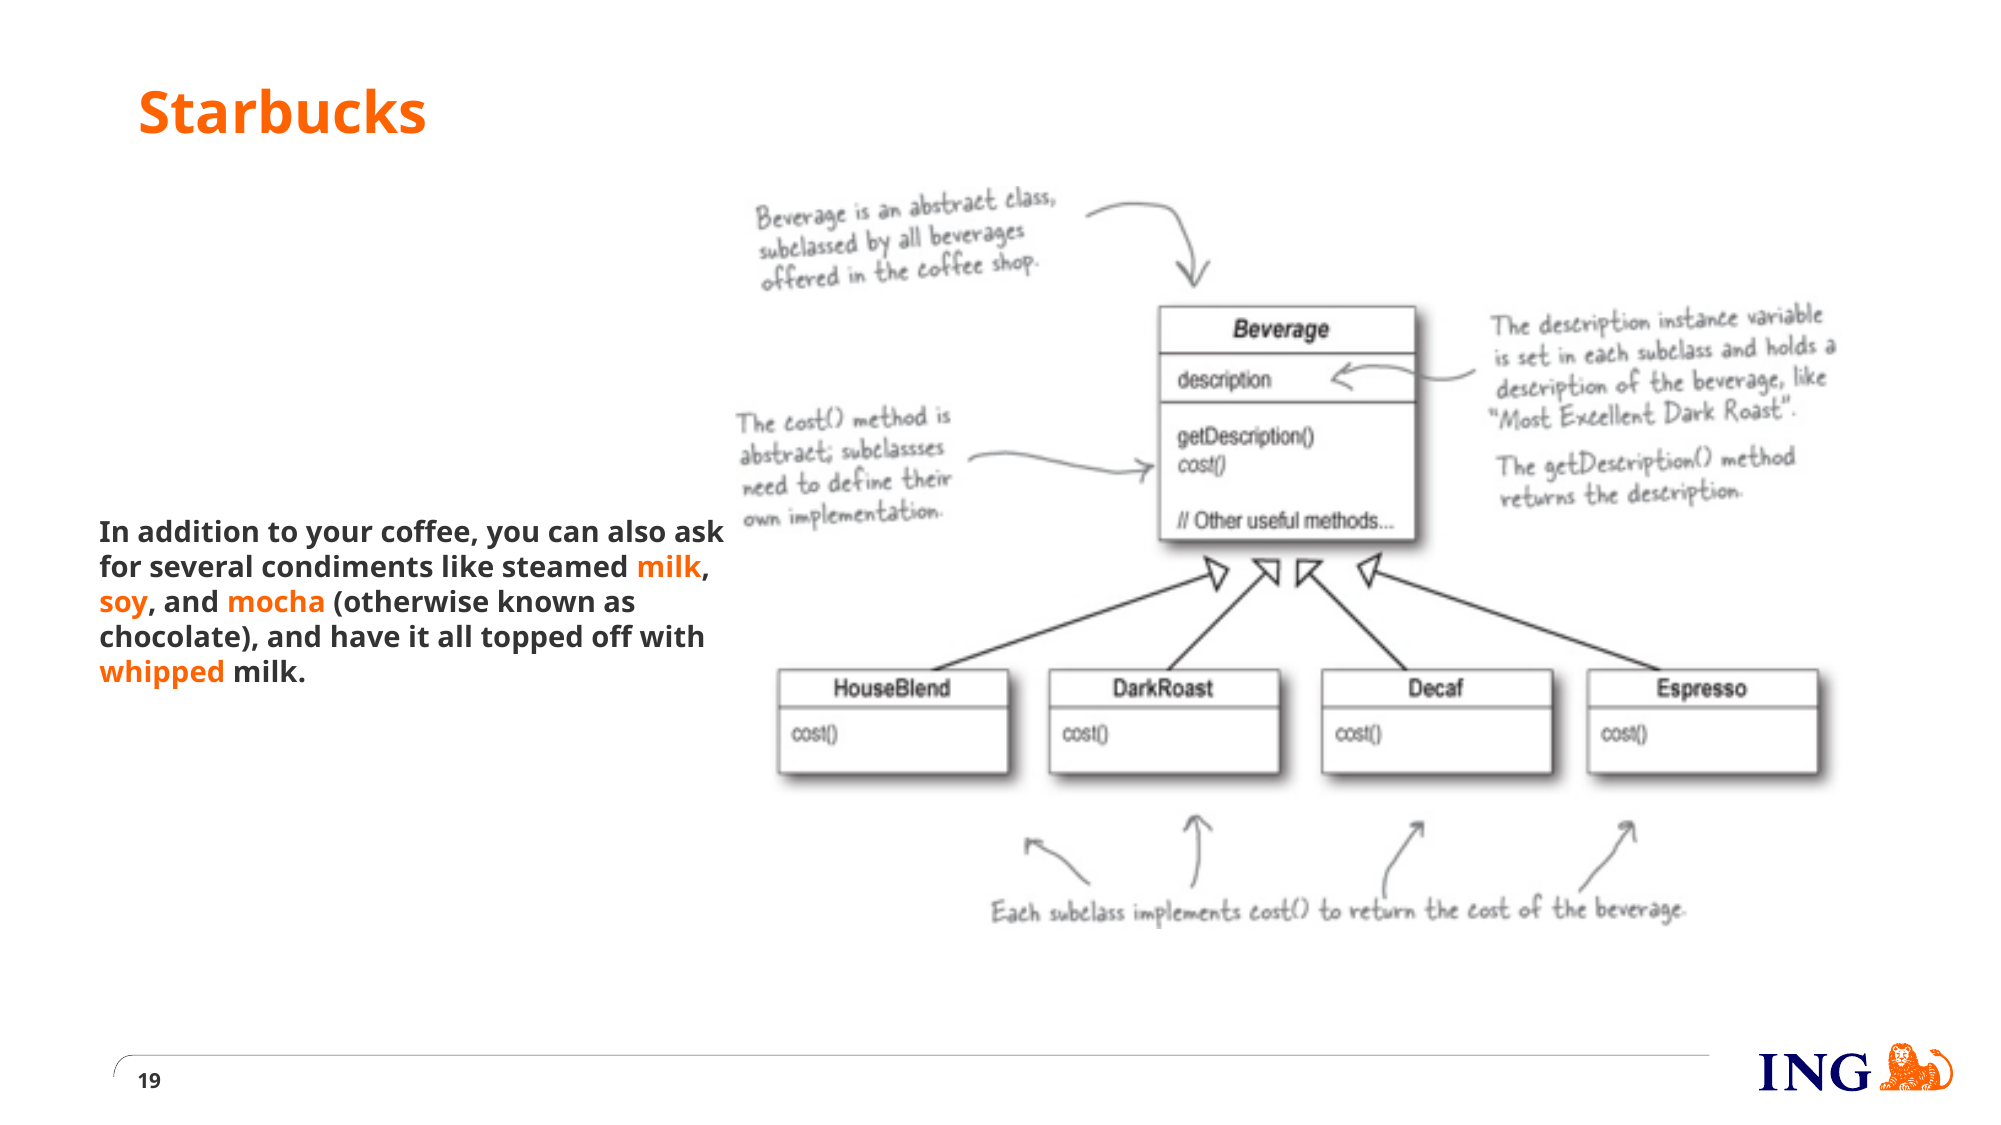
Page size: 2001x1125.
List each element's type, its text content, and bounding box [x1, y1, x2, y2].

title Starbucks [138, 46, 1858, 187]
slide_number 19 [137, 1065, 219, 1097]
picture [735, 186, 1842, 929]
text_box In addition to your coffee, you can also ask for several condiments like steamed milk, soy, and mocha (otherwise known as chocolate), and have it all topped off with whipped milk. [93, 507, 735, 694]
